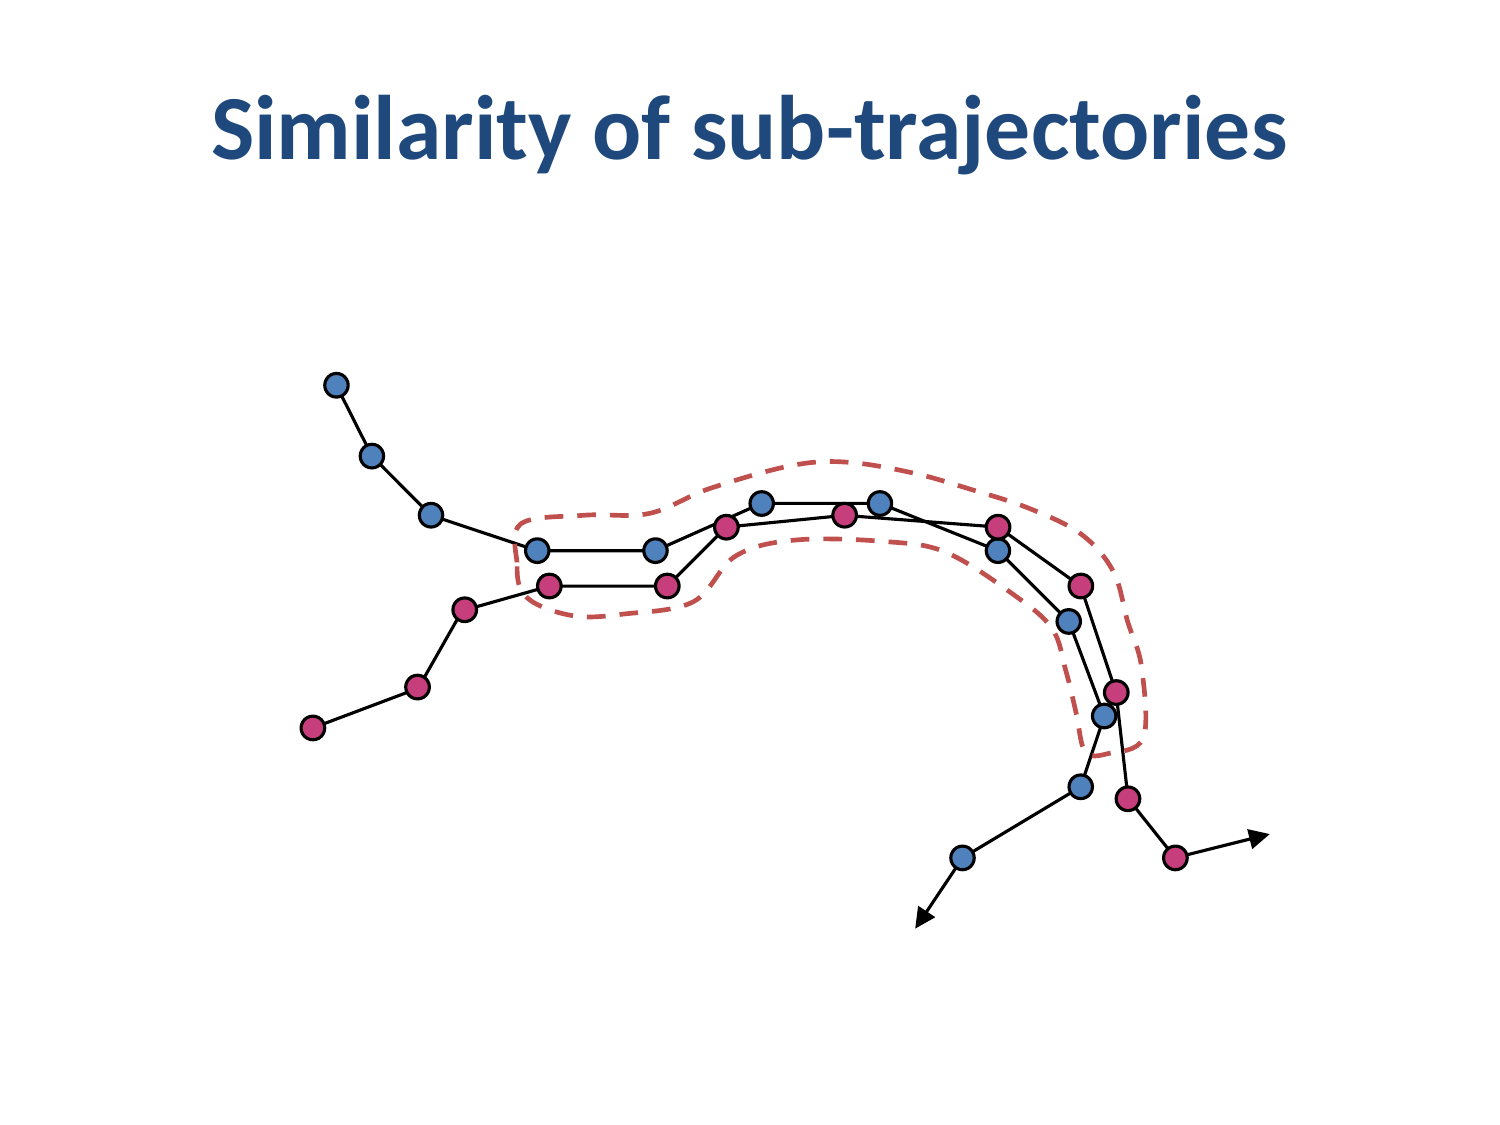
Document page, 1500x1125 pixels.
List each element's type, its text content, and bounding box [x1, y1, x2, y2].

text_box [1116, 786, 1140, 811]
text_box [405, 675, 430, 699]
text_box [301, 716, 325, 740]
text_box [342, 394, 515, 554]
text_box [1069, 774, 1093, 799]
text_box [360, 444, 384, 468]
text_box [583, 539, 1092, 929]
title Similarity of sub-trajectories [74, 44, 1426, 201]
text_box [1163, 846, 1188, 870]
text_box [324, 593, 752, 777]
text_box [514, 461, 1146, 756]
text_box [950, 846, 975, 870]
text_box [324, 373, 349, 398]
text_box [1045, 752, 1270, 855]
text_box [452, 597, 477, 622]
text_box [419, 503, 443, 528]
